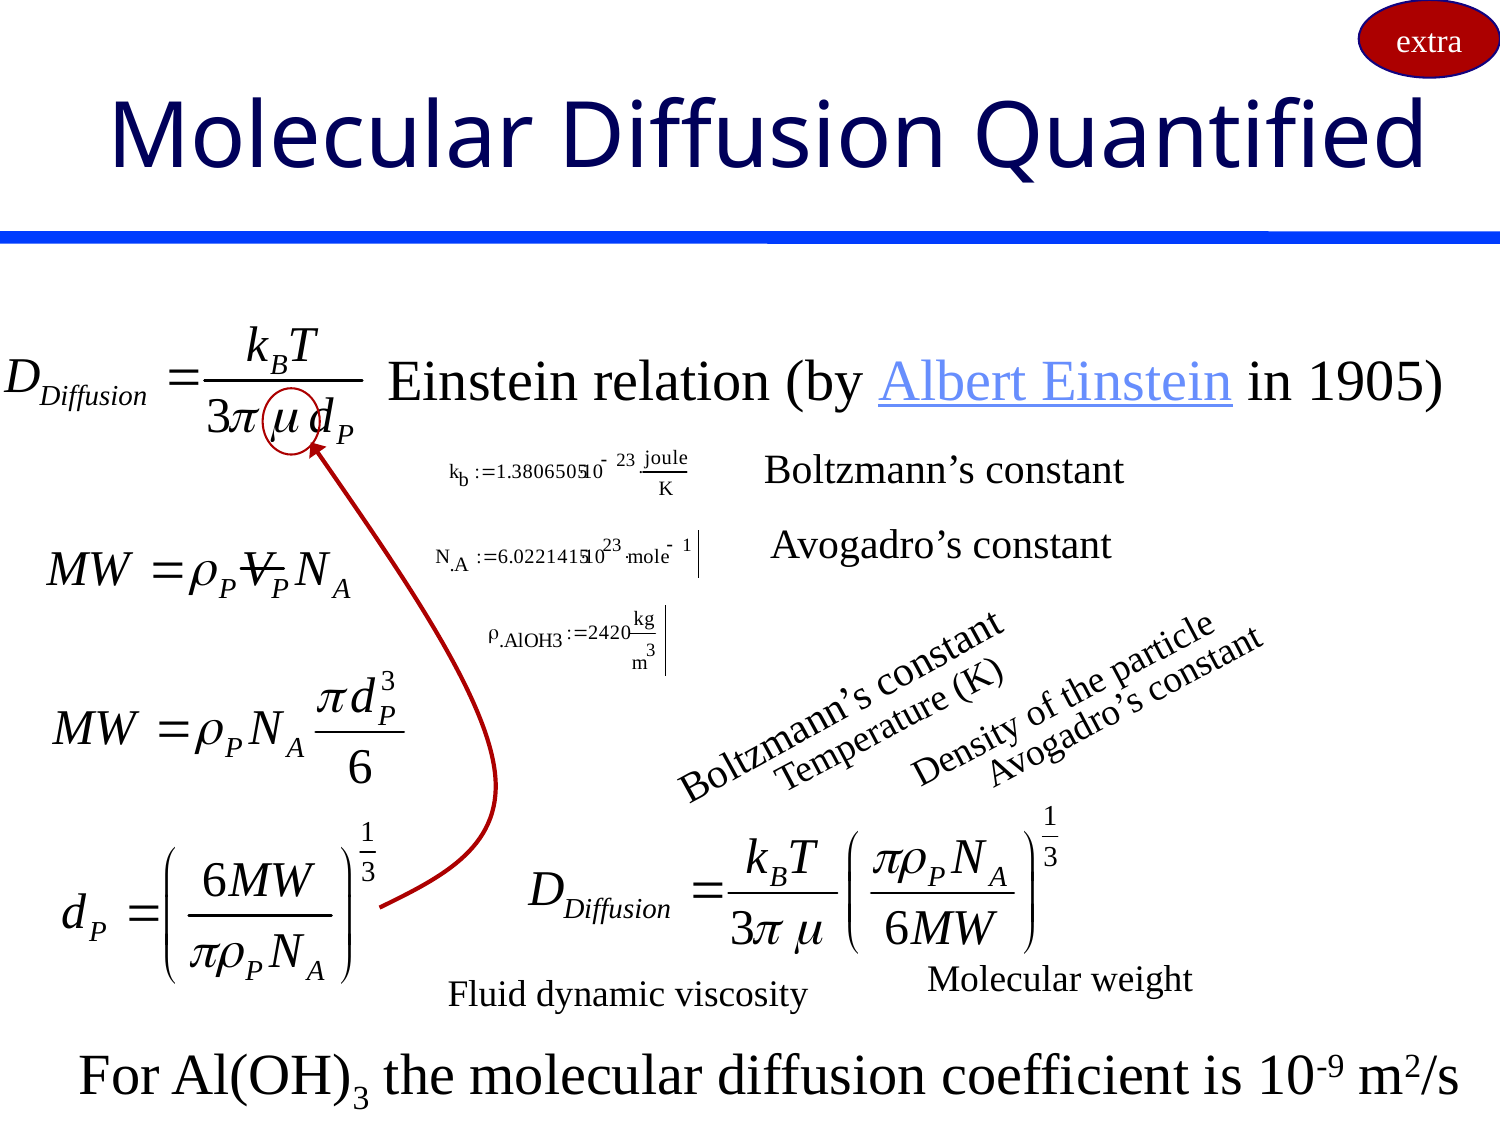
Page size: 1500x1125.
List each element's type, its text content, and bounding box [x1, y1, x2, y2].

picture [437, 435, 697, 510]
text_box Avogadro’s constant [755, 509, 1128, 575]
text_box For Al(OH)3 the molecular diffusion coefficient is 10-9 m2/s [64, 1029, 1476, 1124]
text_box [42, 541, 356, 605]
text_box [523, 798, 1064, 962]
text_box Fluid dynamic viscosity [432, 961, 824, 1022]
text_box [0, 317, 369, 450]
picture [484, 605, 686, 676]
text_box Temperature (K) [761, 648, 1025, 797]
text_box Boltzmann’s constant [749, 434, 1140, 500]
picture [432, 530, 716, 578]
text_box [309, 457, 496, 906]
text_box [57, 813, 381, 989]
title Molecular Diffusion Quantified [75, 37, 1463, 225]
text_box Avogadro’s constant [959, 597, 1285, 797]
text_box Boltzmann’s constant [652, 580, 1026, 797]
text_box Density of the particle [886, 583, 1225, 797]
text_box extra [1358, 0, 1500, 78]
text_box Einstein relation (by Albert Einstein in 1905) [374, 334, 1459, 420]
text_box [48, 662, 410, 791]
text_box Molecular weight [912, 946, 1209, 1007]
